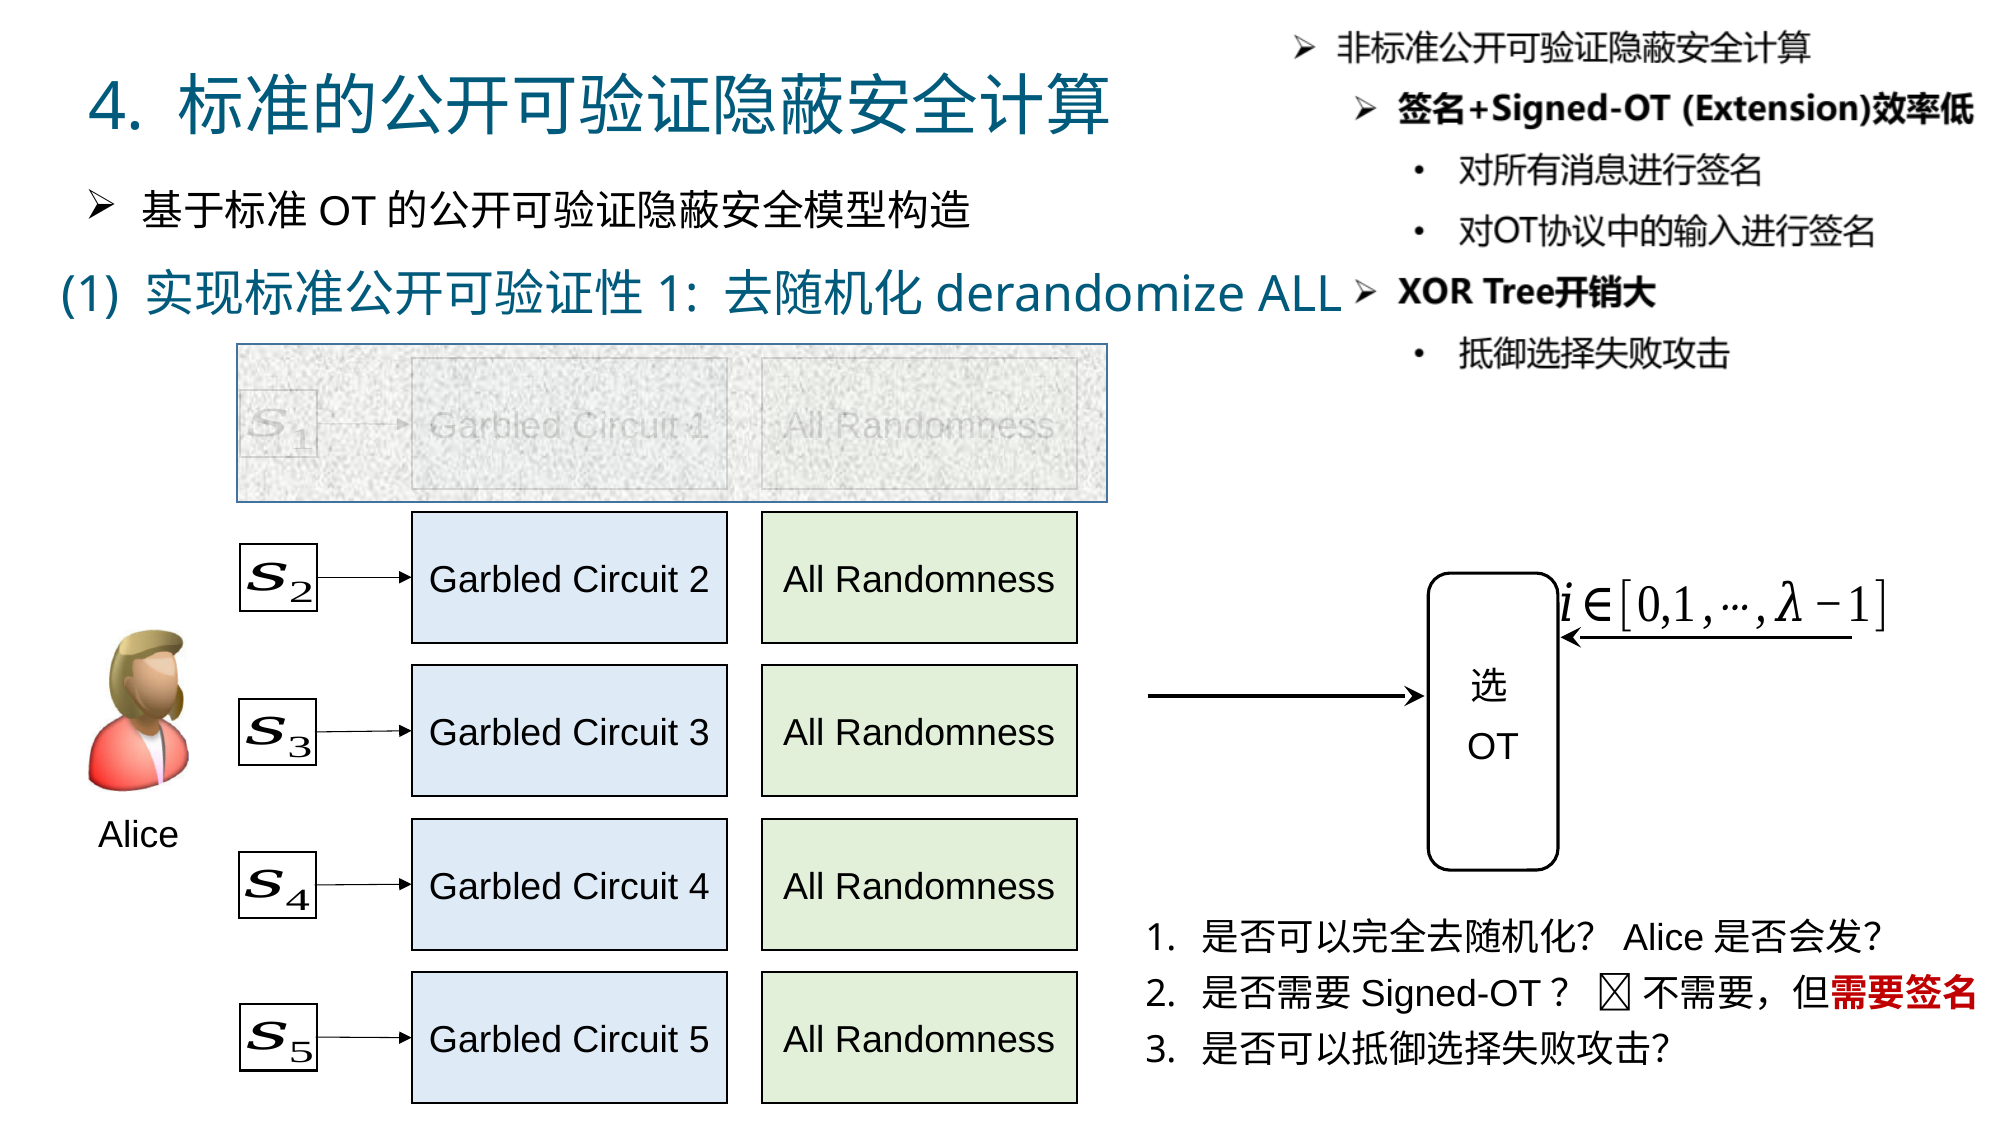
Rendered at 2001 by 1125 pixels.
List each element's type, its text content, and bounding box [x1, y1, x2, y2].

text_box Garbled Circuit 3 [412, 664, 728, 797]
text_box (1) 实现标准公开可验证性1: 去随机化derandomize ALL [46, 253, 1272, 329]
text_box Garbled Circuit 5 [411, 971, 728, 1104]
text_box Garbled Circuit 2 [412, 511, 728, 644]
picture [1272, 7, 1992, 392]
picture [80, 615, 197, 803]
text_box Alice [80, 803, 197, 863]
text_box 基于标准OT的公开可验证隐蔽安全模型构造 [70, 176, 986, 242]
text_box Garbled Circuit 4 [412, 818, 728, 951]
text_box All Randomness [761, 664, 1078, 797]
picture [1272, 284, 1278, 295]
text_box OT [1427, 572, 1560, 872]
text_box All Randomness [761, 511, 1078, 644]
text_box All Randomness [761, 818, 1078, 951]
text_box All Randomness [761, 971, 1078, 1104]
text_box [236, 343, 1108, 503]
text_box 4. 标准的公开可验证隐蔽安全计算 [73, 55, 1128, 150]
text_box 是否可以完全去随机化？Alice是否会发？ 是否需要Signed-OT？  不需要，但需要签名 是否可以抵御选择失败攻击？ [1130, 894, 1996, 1078]
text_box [314, 423, 412, 1038]
